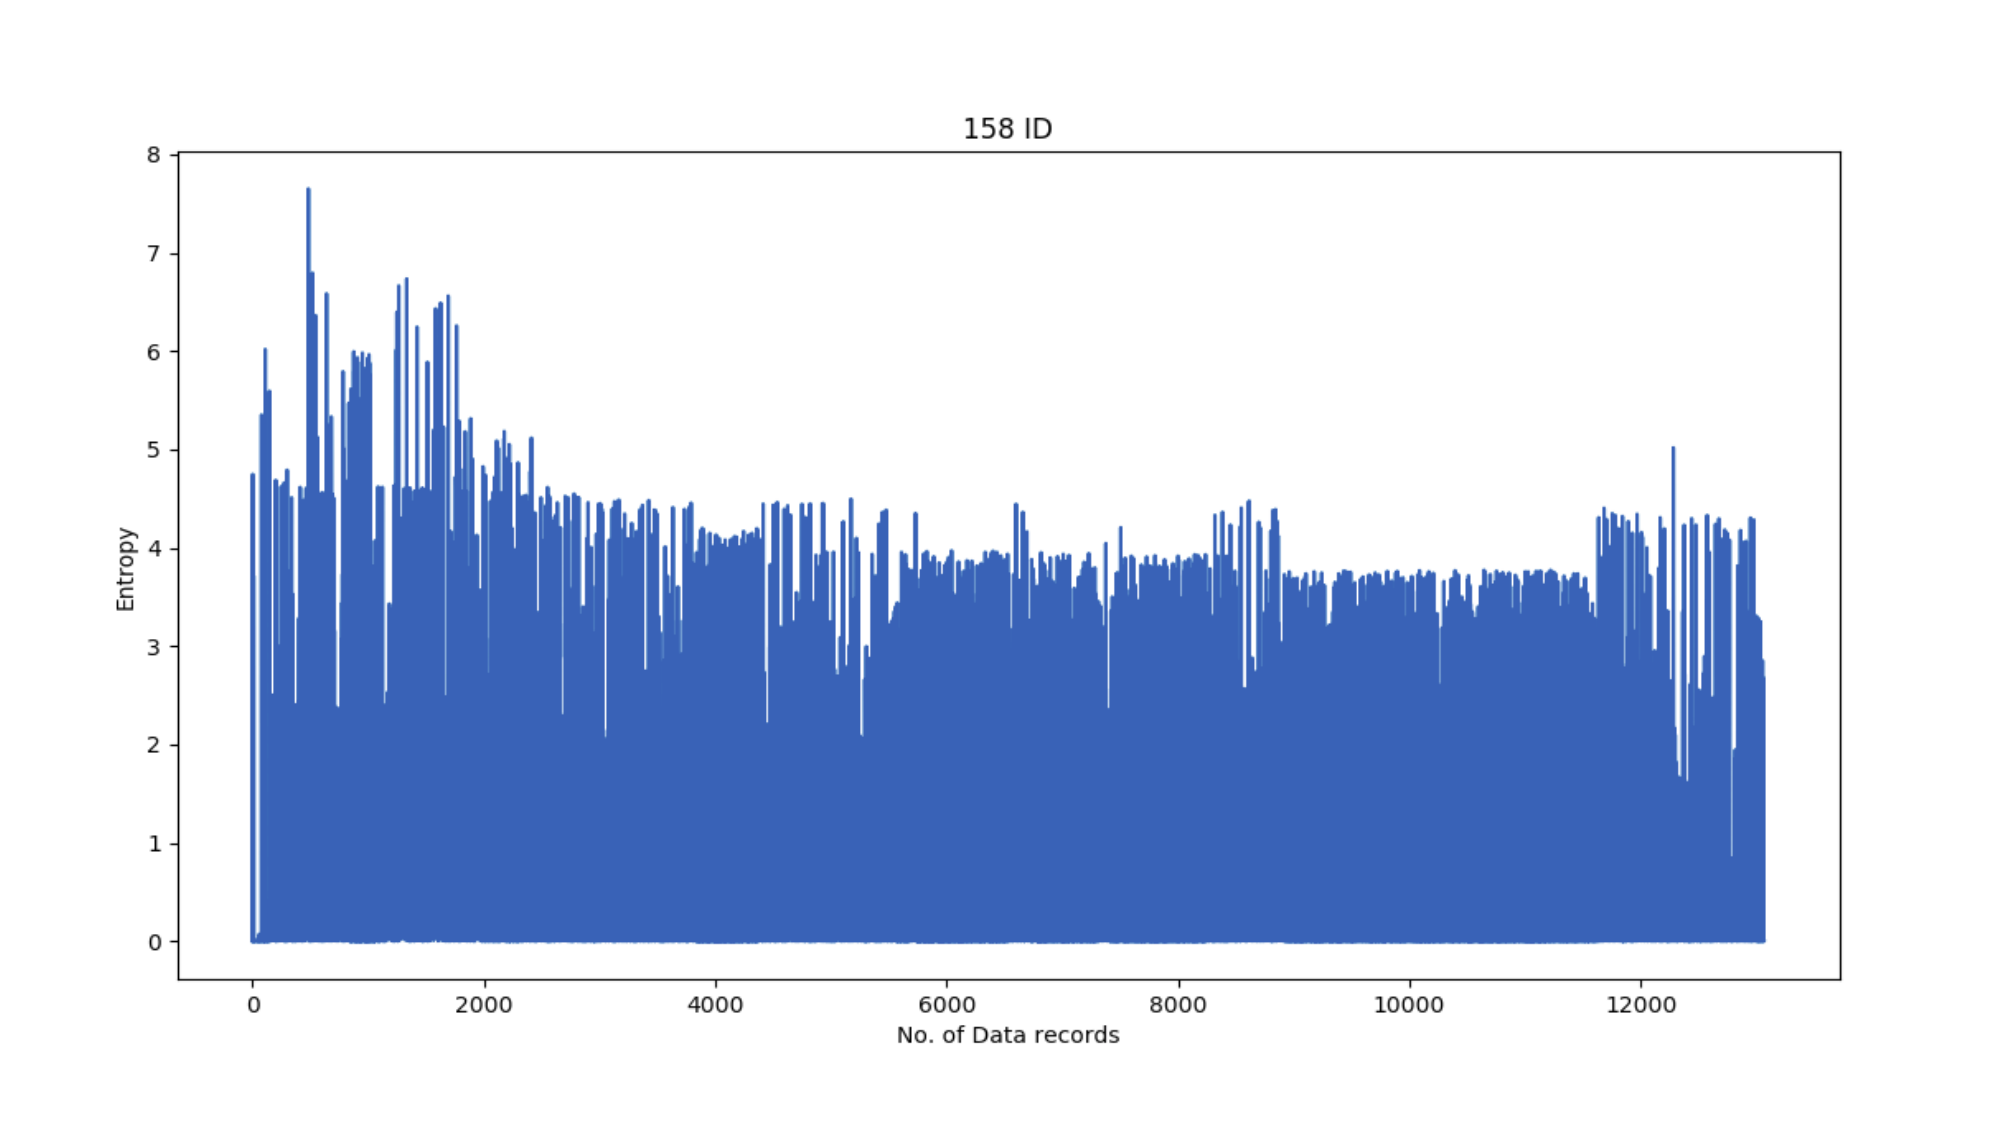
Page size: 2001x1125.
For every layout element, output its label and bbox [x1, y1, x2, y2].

picture [84, 91, 1916, 1084]
